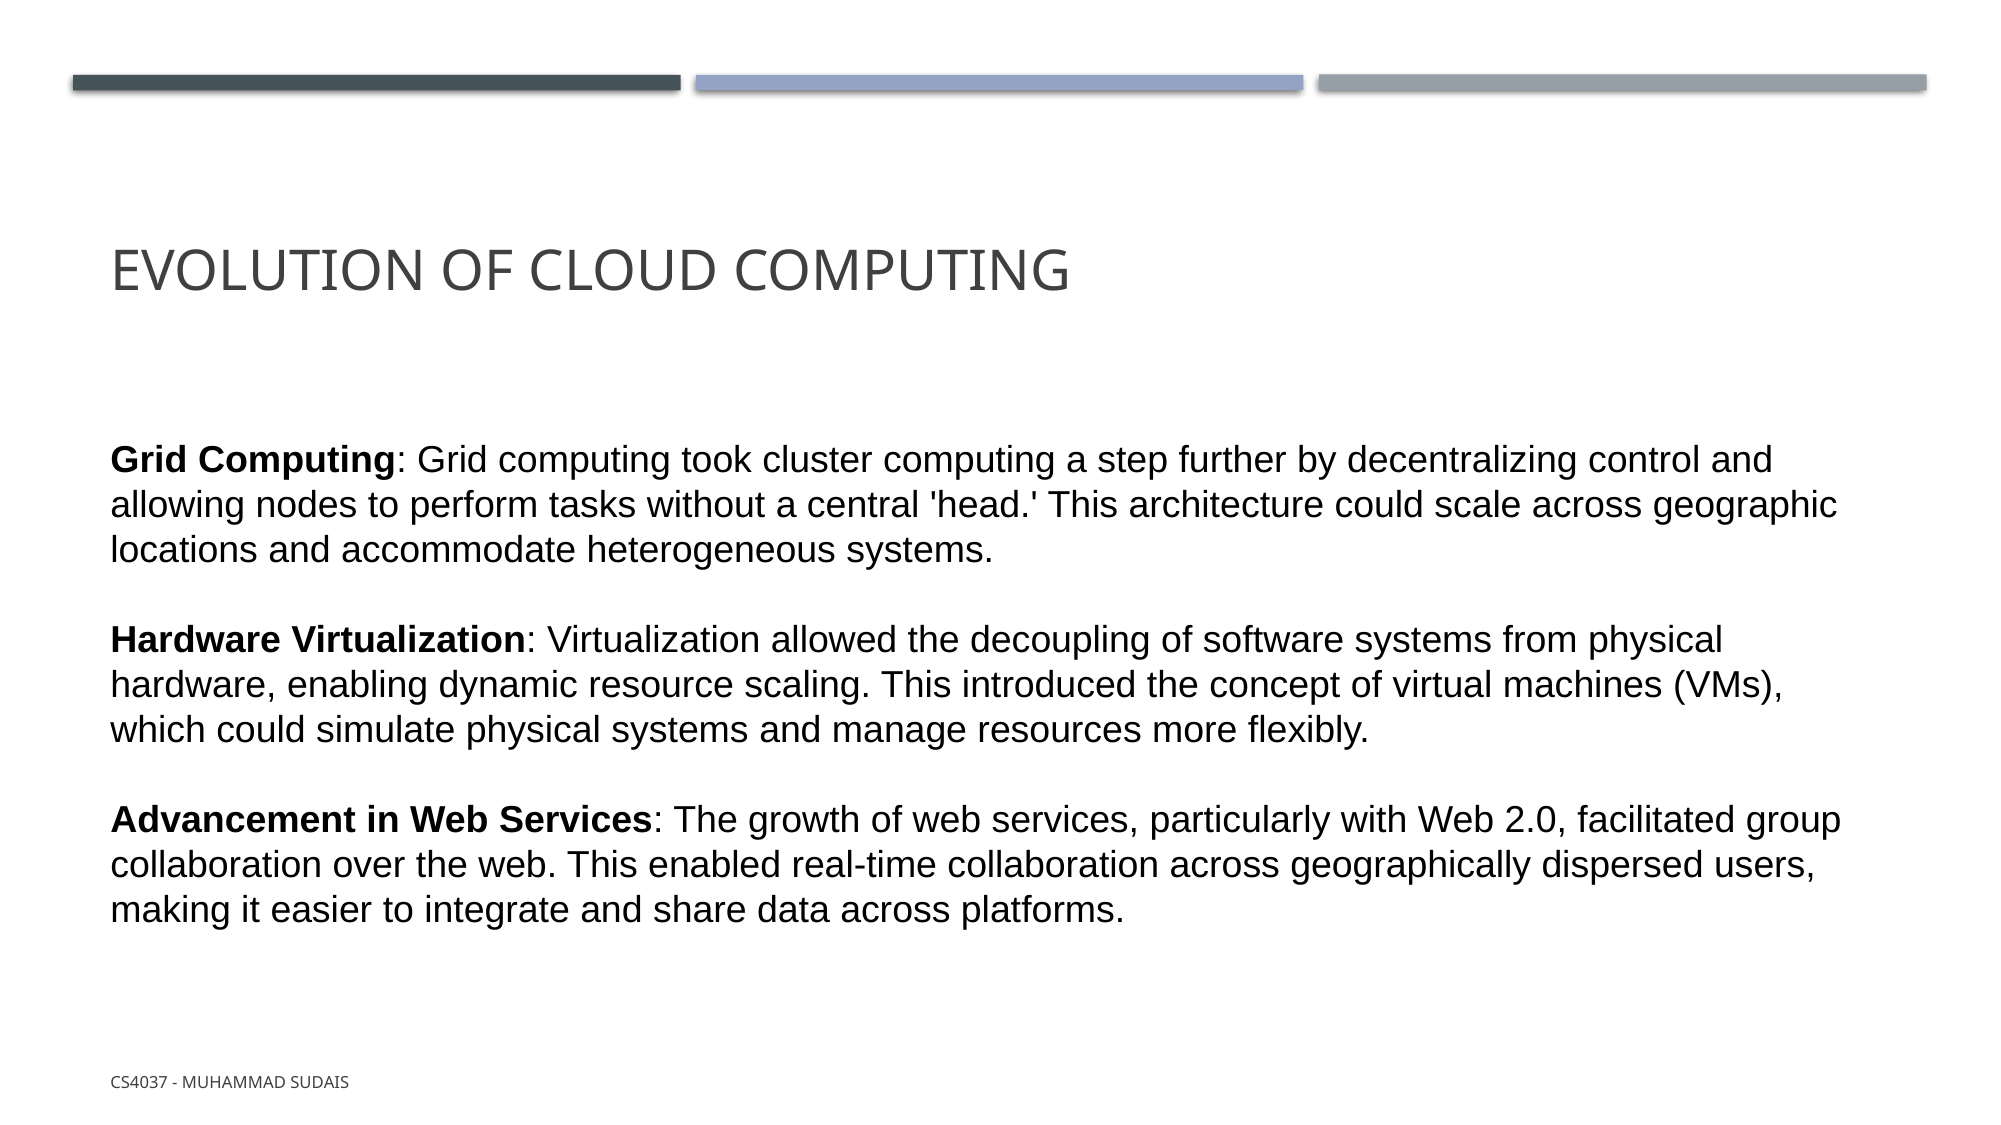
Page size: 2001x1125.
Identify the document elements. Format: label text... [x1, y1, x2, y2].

title Evolution OF CLOUD COMPUTING [95, 115, 1905, 311]
footer CS4037 - Muhammad Sudais [95, 1053, 1230, 1114]
list Grid Computing: Grid computing took cluster computing a step further by decentralizing control and allowing nodes to perform tasks without a central 'head.' This architecture could scale across geographic locations and accommodate heterogeneous systems. Hardware Virtualization: Virtualization allowed the decoupling of software systems from physical hardware, enabling dynamic resource scaling. This introduced the concept of virtual machines (VMs), which could simulate physical systems and manage resources more flexibly. Advancement in Web Services: The growth of web services, particularly with Web 2.0, facilitated group collaboration over the web. This enabled real-time collaboration across geographically dispersed users, making it easier to integrate and share data across platforms. [95, 355, 1905, 1009]
